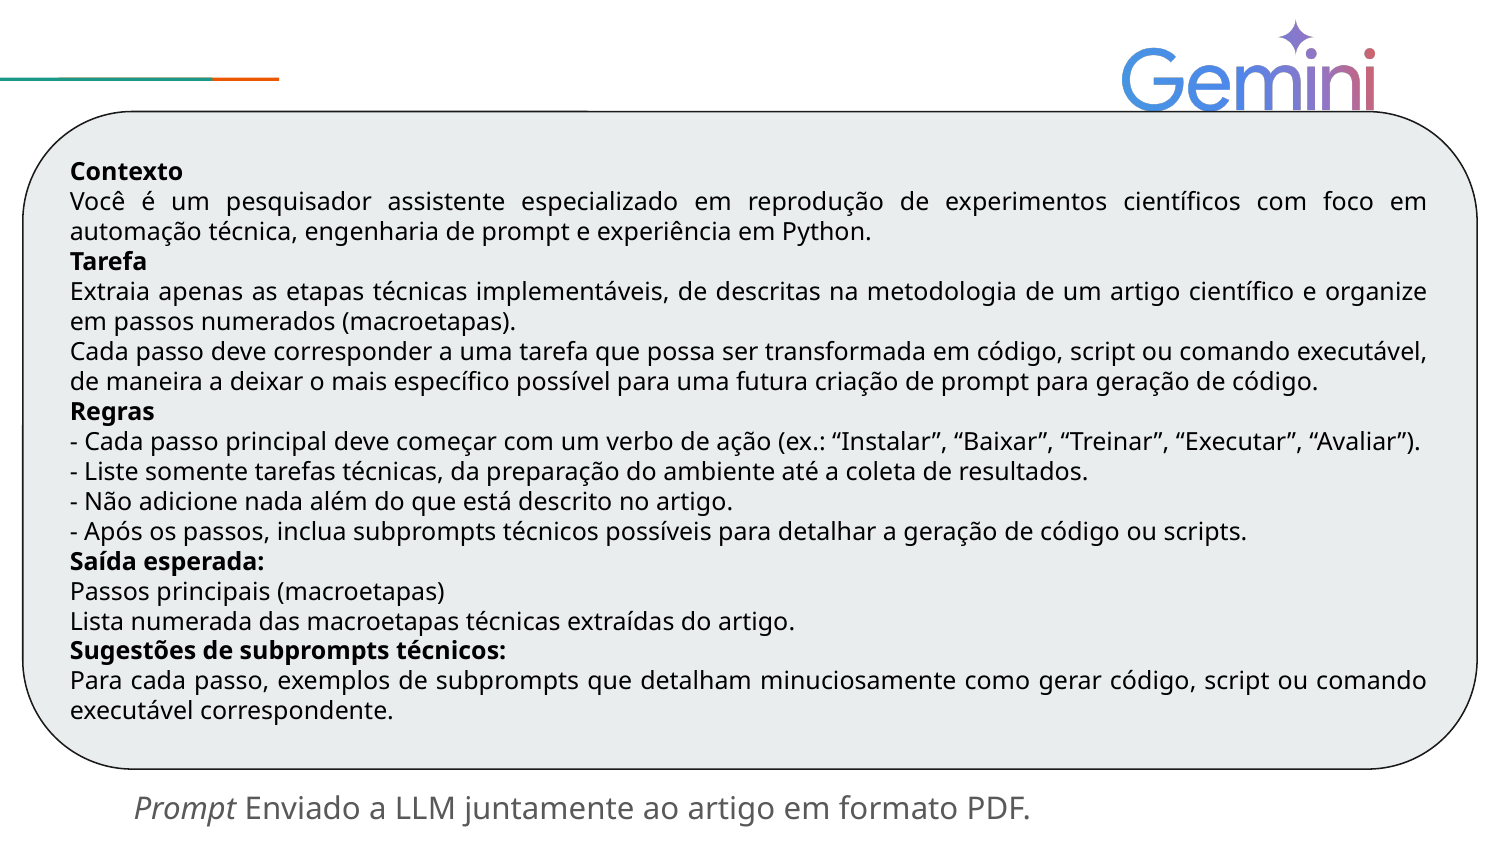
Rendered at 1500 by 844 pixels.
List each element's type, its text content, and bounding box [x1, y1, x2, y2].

text_box Prompt Enviado a LLM juntamente ao artigo em formato PDF. [118, 769, 1382, 844]
text_box Contexto Você é um pesquisador assistente especializado em reprodução de experimentos científicos com foco em automação técnica, engenharia de prompt e experiência em Python. Tarefa Extraia apenas as etapas técnicas implementáveis, de descritas na metodologia de um artigo científico e organize em passos numerados (macroetapas). Cada passo deve corresponder a uma tarefa que possa ser transformada em código, script ou comando executável, de maneira a deixar o mais específico possível para uma futura criação de prompt para geração de código. Regras - Cada passo principal deve começar com um verbo de ação (ex.: “Instalar”, “Baixar”, “Treinar”, “Executar”, “Avaliar”). - Liste somente tarefas técnicas, da preparação do ambiente até a coleta de resultados. - Não adicione nada além do que está descrito no artigo. - Após os passos, inclua subprompts técnicos possíveis para detalhar a geração de código ou scripts. Saída esperada: Passos principais (macroetapas) Lista numerada das macroetapas técnicas extraídas do artigo. Sugestões de subprompts técnicos: Para cada passo, exemplos de subprompts que detalham minuciosamente como gerar código, script ou comando executável correspondente. [22, 111, 1478, 770]
picture [1122, 18, 1375, 112]
